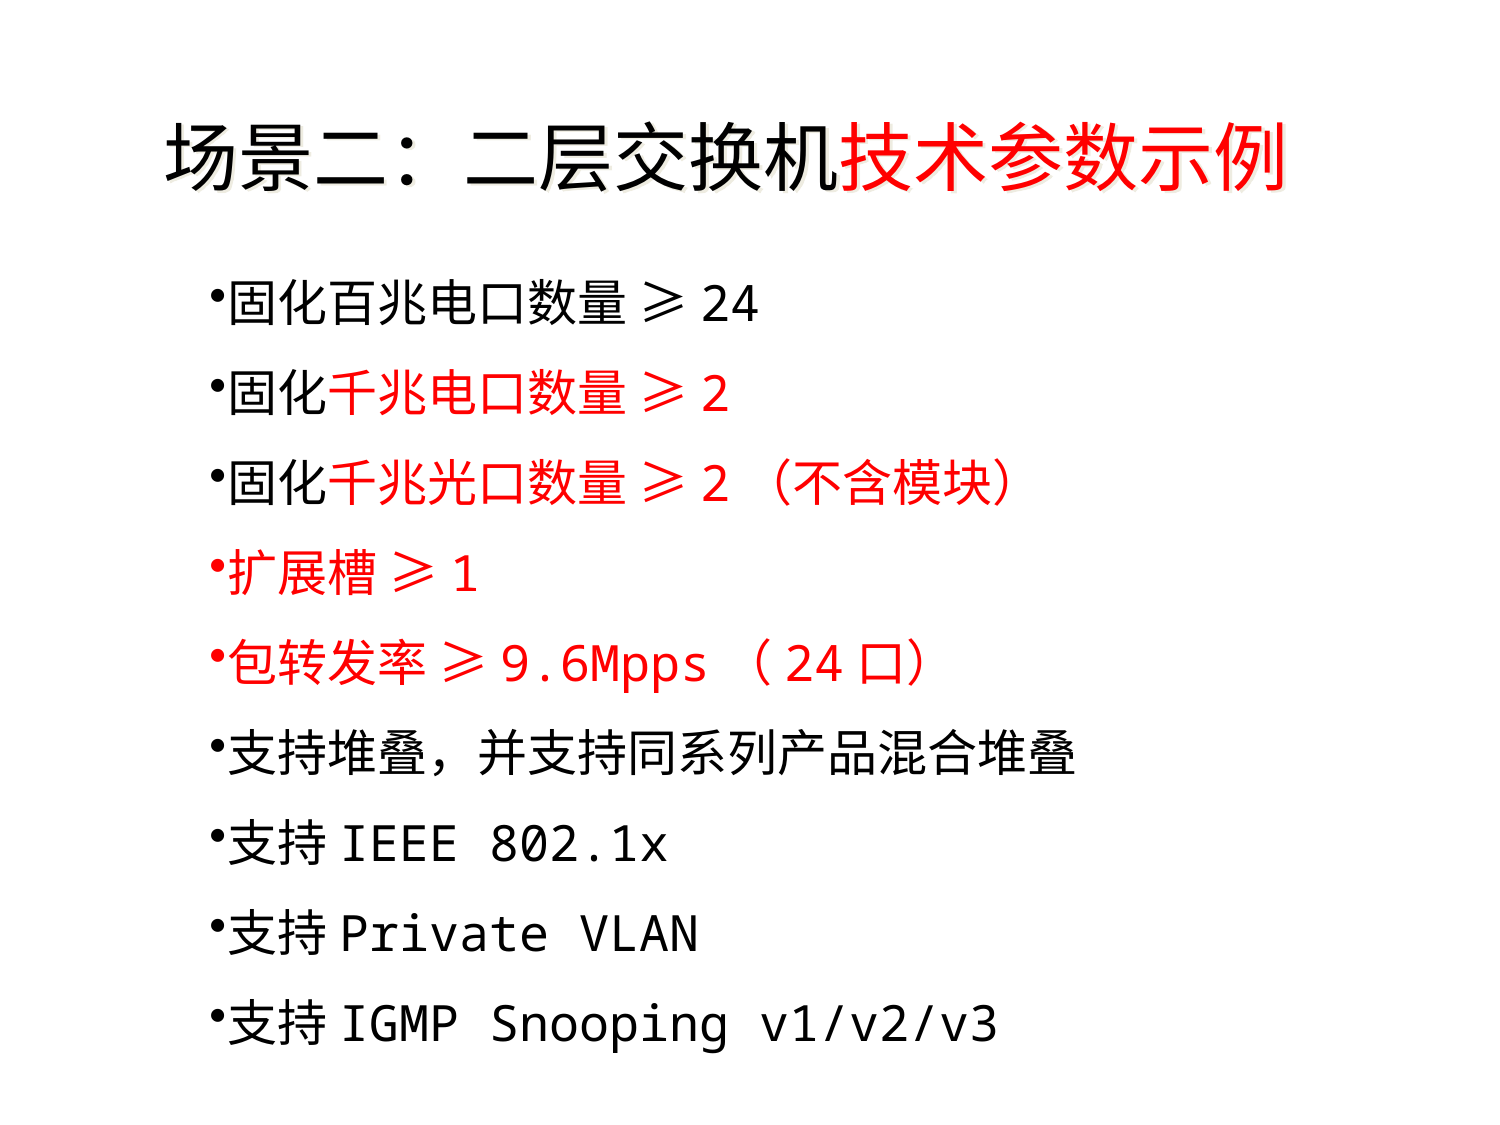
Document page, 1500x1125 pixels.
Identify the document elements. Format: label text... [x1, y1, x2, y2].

text_box 固化百兆电口数量 ≥24 固化千兆电口数量 ≥2 固化千兆光口数量 ≥2（不含模块） 扩展槽 ≥1 包转发率 ≥9.6Mpps（24口） 支持堆叠，并支持同系列产品混合堆叠 支持IEEE 802.1x 支持Private VLAN 支持IGMP Snooping v1/v2/v3 [194, 234, 1199, 1060]
title 场景二：二层交换机技术参数示例 [147, 101, 1436, 220]
